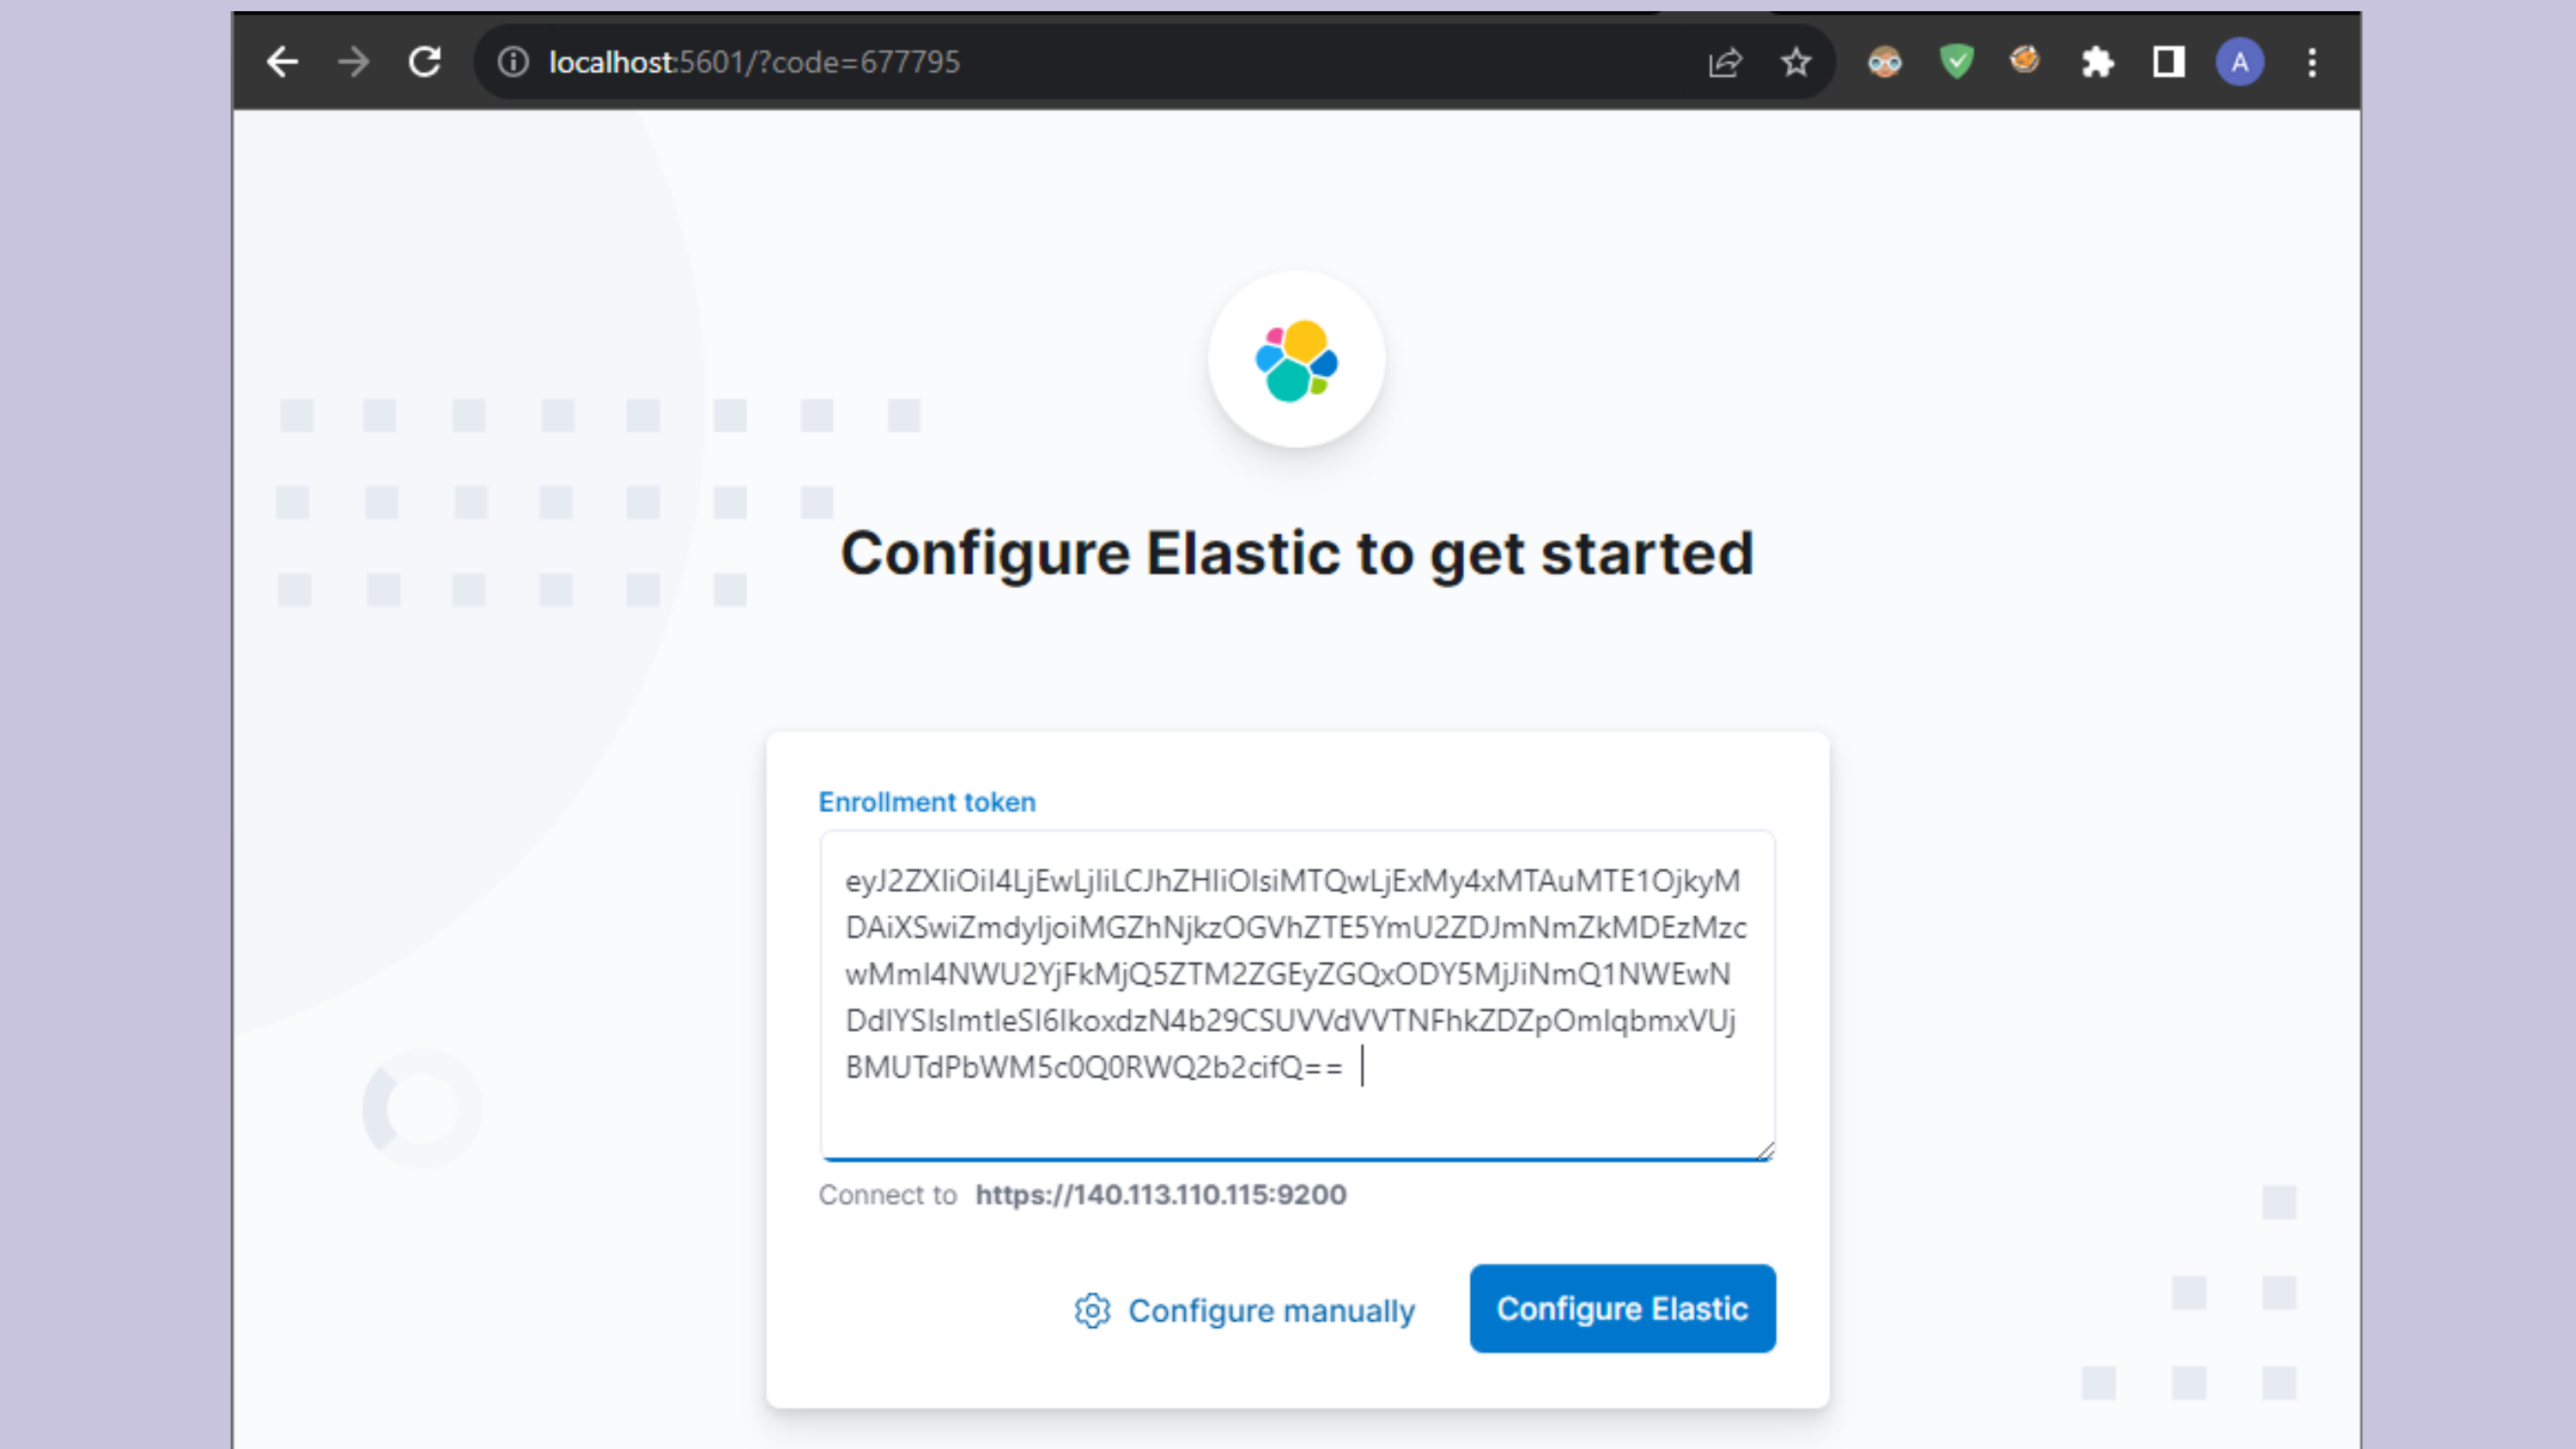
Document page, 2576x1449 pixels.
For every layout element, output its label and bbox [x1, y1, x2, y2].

text_box [230, 11, 2363, 1449]
